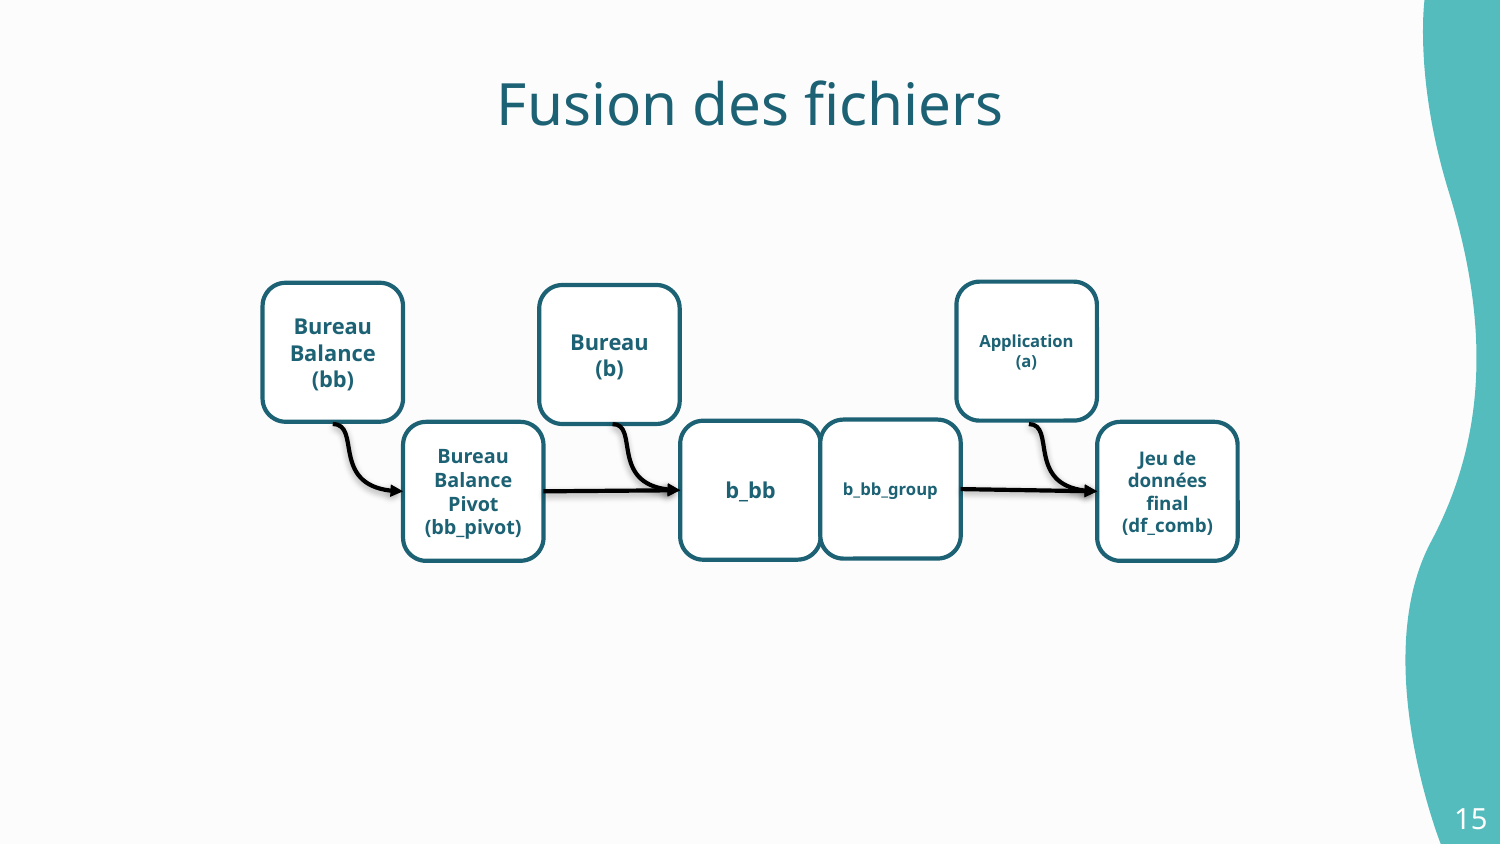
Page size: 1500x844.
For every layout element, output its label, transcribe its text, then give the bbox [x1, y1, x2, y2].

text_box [1028, 423, 1098, 492]
text_box 15 [1439, 793, 1500, 843]
text_box Bureau Balance (bb) [260, 280, 406, 424]
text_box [332, 423, 404, 492]
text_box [612, 423, 681, 491]
text_box b_bb [678, 418, 821, 562]
title Fusion des fichiers [320, 52, 1180, 146]
text_box Bureau (b) [537, 282, 682, 427]
text_box Application (a) [954, 279, 1100, 423]
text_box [960, 488, 1023, 492]
text_box Jeu de données final (df_comb) [1095, 419, 1240, 563]
text_box b_bb_group [818, 417, 963, 561]
text_box Bureau Balance Pivot (bb_pivot) [400, 419, 546, 563]
